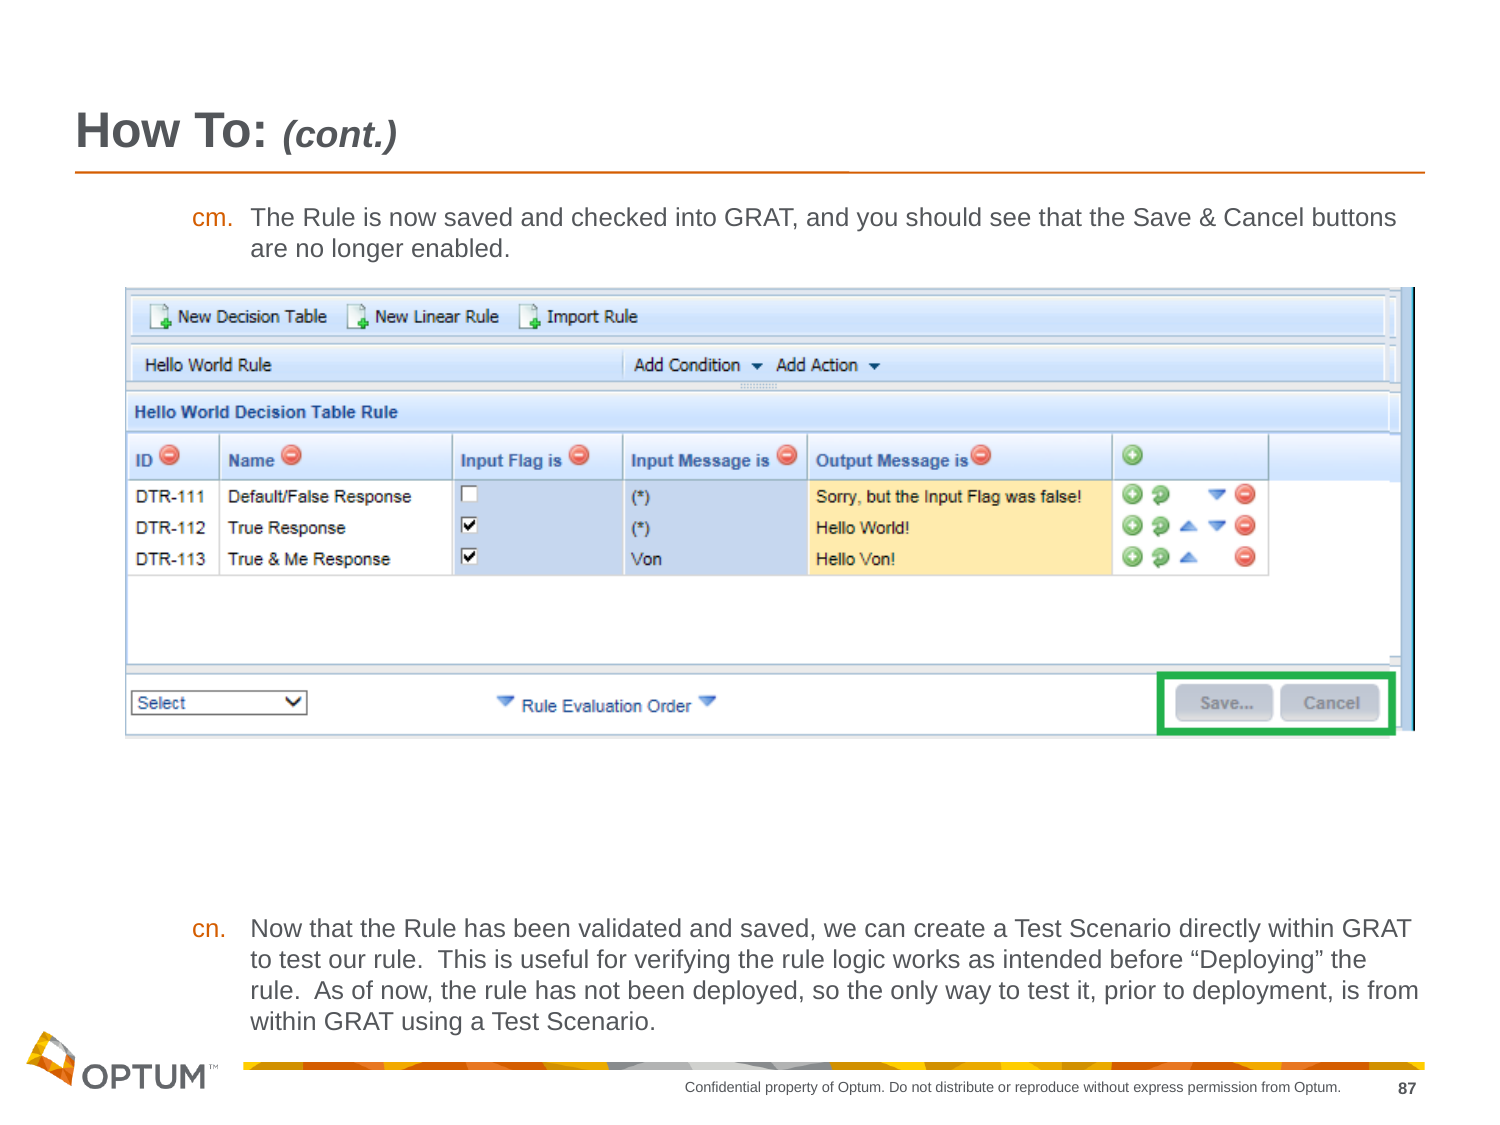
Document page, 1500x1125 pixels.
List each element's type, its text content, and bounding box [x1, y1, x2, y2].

title How To: (cont.) [75, 31, 1425, 158]
picture [24, 1029, 220, 1091]
picture [124, 286, 1415, 740]
list The Rule is now saved and checked into GRAT, and you should see that the Save & Cancel buttons are no longer enabled. Now that the Rule has been validated and saved, we can create a Test Scenario directly within GRAT to test our rule. This is useful for verifying the rule logic works as intended before “Deploying” the rule. As of now, the rule has not been deployed, so the only way to test it, prior to deployment, is from within GRAT using a Test Scenario. [75, 200, 1425, 1040]
picture [243, 1062, 1425, 1070]
